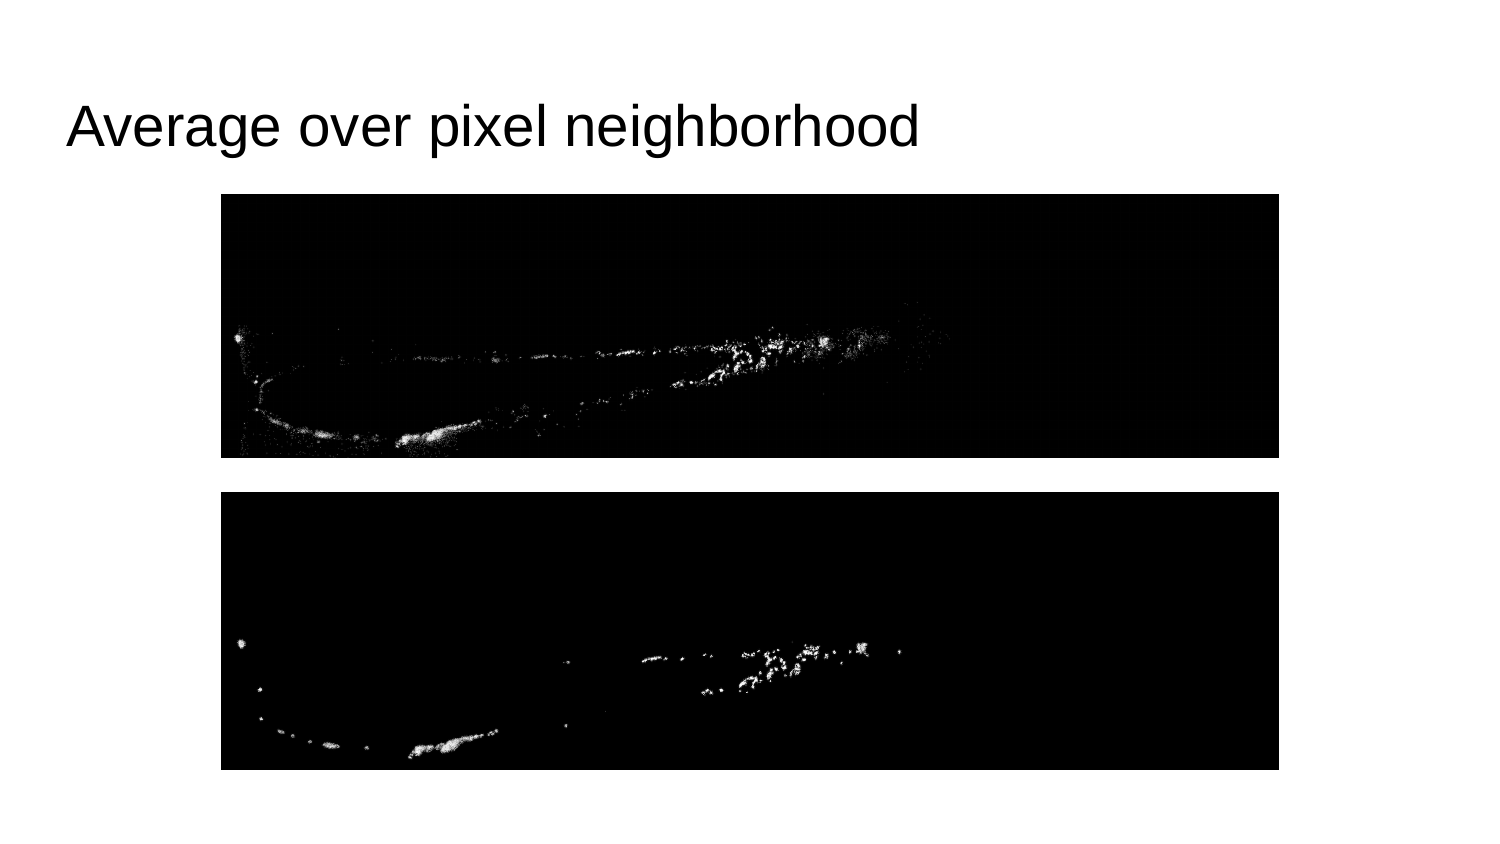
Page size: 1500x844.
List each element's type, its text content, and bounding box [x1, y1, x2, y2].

title Average over pixel neighborhood [51, 72, 1449, 167]
picture [220, 194, 1279, 458]
picture [220, 491, 1279, 770]
